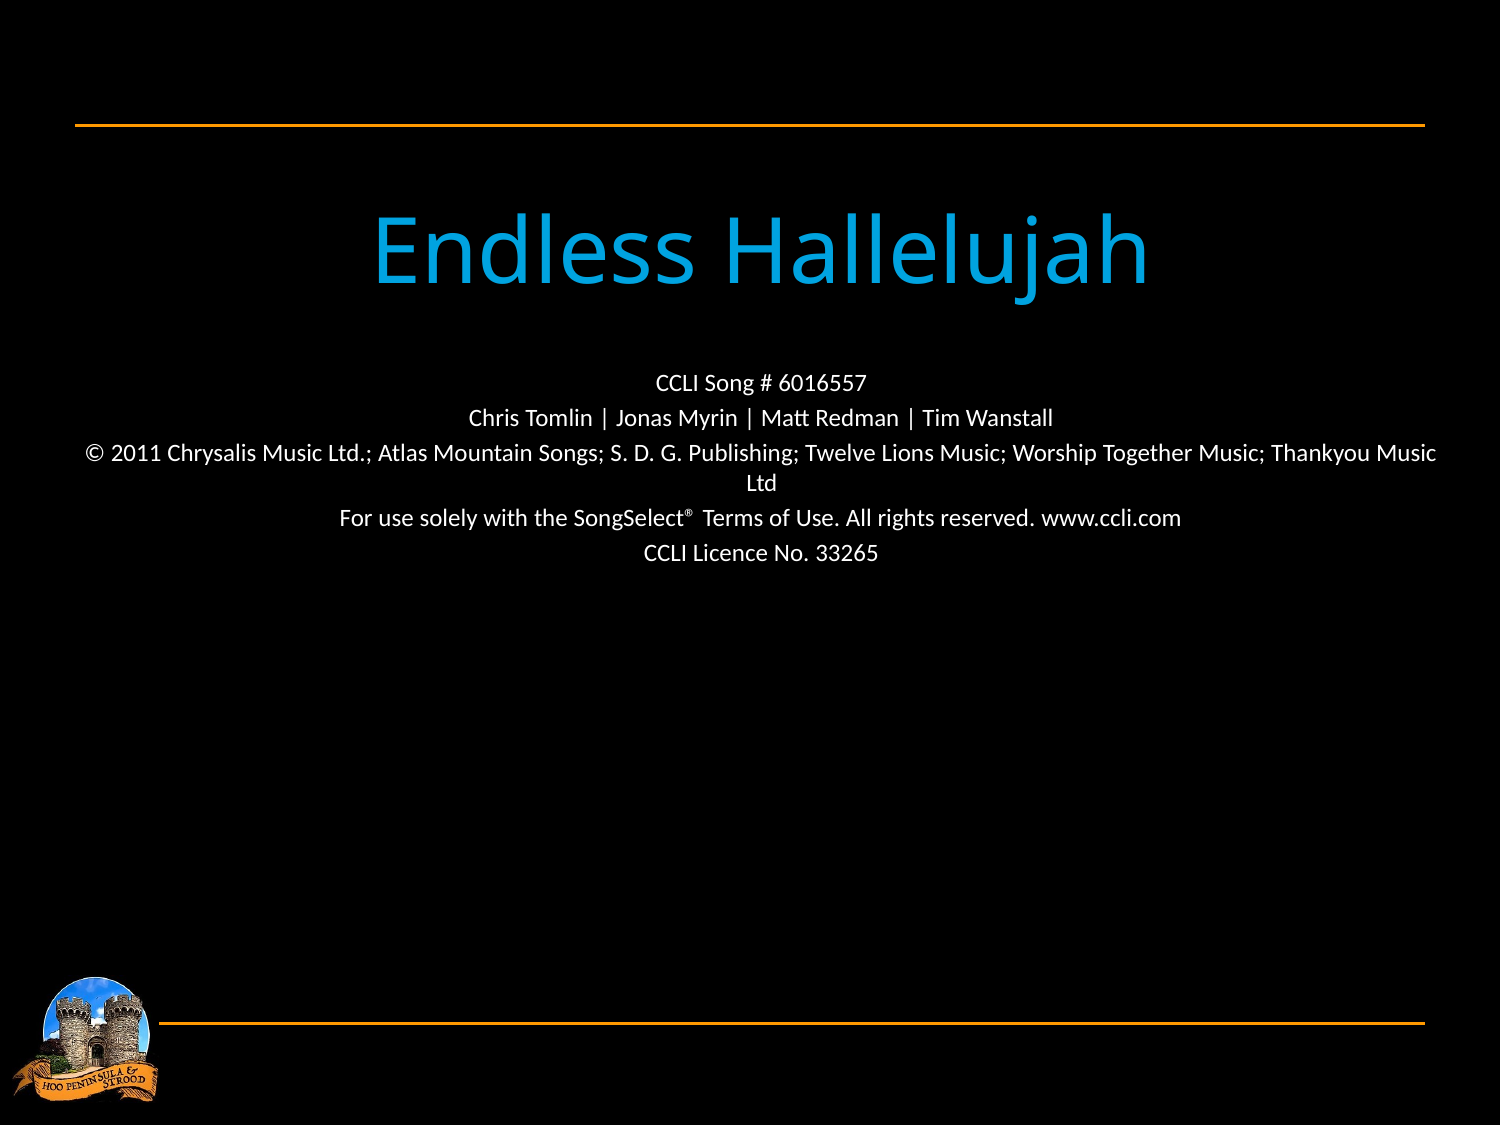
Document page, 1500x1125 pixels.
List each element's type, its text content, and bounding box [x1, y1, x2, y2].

picture [11, 975, 160, 1103]
subtitle Endless Hallelujah CCLI Song # 6016557 Chris Tomlin | Jonas Myrin | Matt Redman | Tim Wanstall © 2011 Chrysalis Music Ltd.; Atlas Mountain Songs; S. D. G. Publishing; Twelve Lions Music; Worship Together Music; Thankyou Music Ltd For use solely with the SongSelect® Terms of Use. All rights reserved. www.ccli.com CCLI Licence No. 33265 [53, 30, 1471, 1094]
